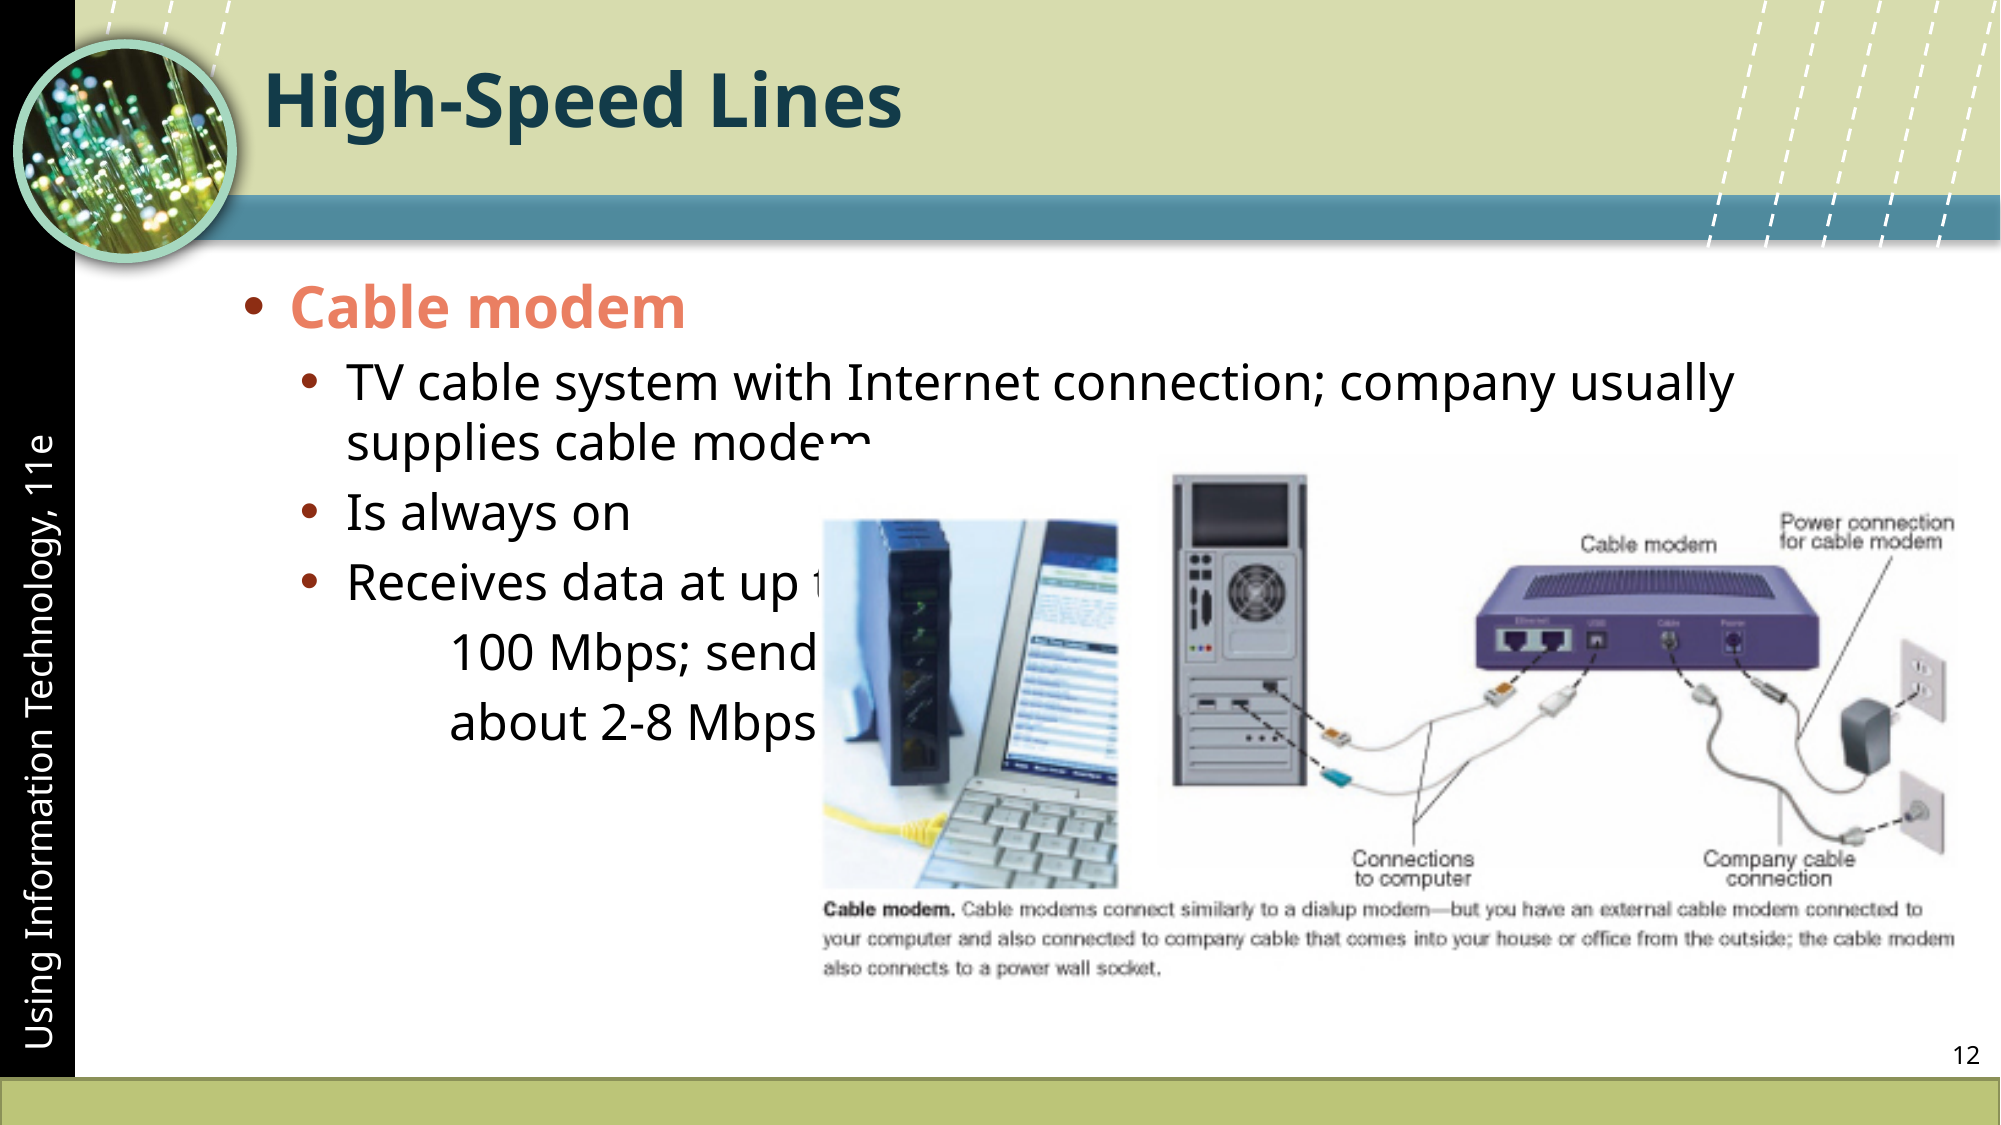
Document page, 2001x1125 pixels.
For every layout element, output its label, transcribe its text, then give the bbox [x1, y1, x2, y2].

picture [23, 49, 227, 253]
slide_number 12 [1795, 1033, 1996, 1077]
title High-Speed Lines [247, 0, 1985, 195]
list Cable modem TV cable system with Internet connection; company usually supplies cable modem Is always on Receives data at up to 100 Mbps; sends at about 2-8 Mbps [170, 262, 1900, 1077]
text_box [0, 1077, 2000, 1125]
picture [818, 444, 1962, 985]
